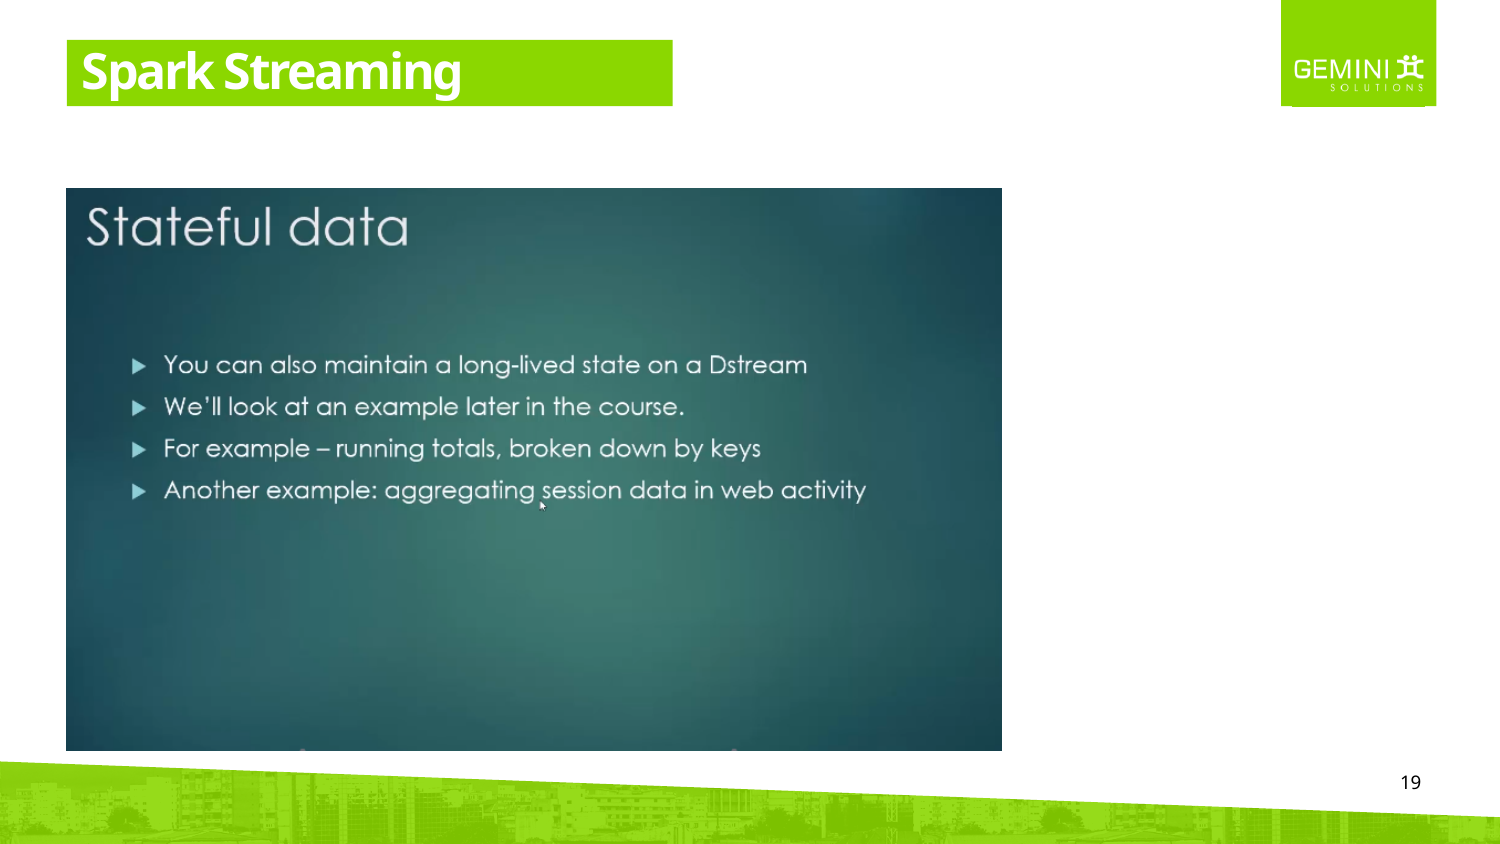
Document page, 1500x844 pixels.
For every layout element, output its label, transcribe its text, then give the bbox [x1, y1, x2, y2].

picture [1292, 39, 1425, 107]
title Spark Streaming [66, 39, 673, 107]
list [66, 188, 1002, 751]
slide_number 19 [1342, 761, 1437, 807]
